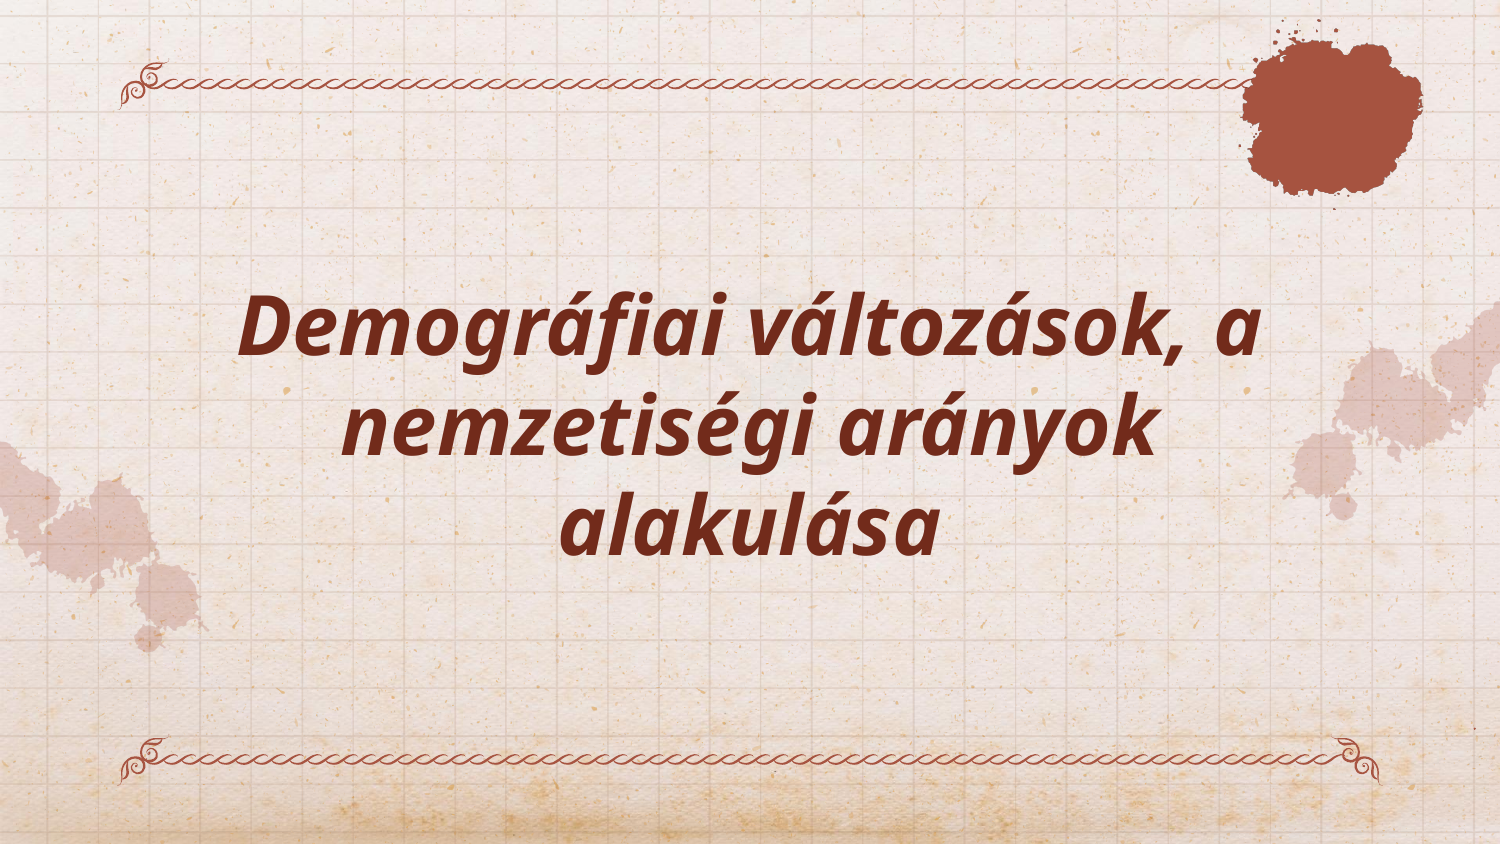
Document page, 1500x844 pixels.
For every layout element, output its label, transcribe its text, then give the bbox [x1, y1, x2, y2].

title Demográfiai változások, a nemzetiségi arányok alakulása [151, 313, 1348, 531]
picture [0, 0, 1500, 844]
